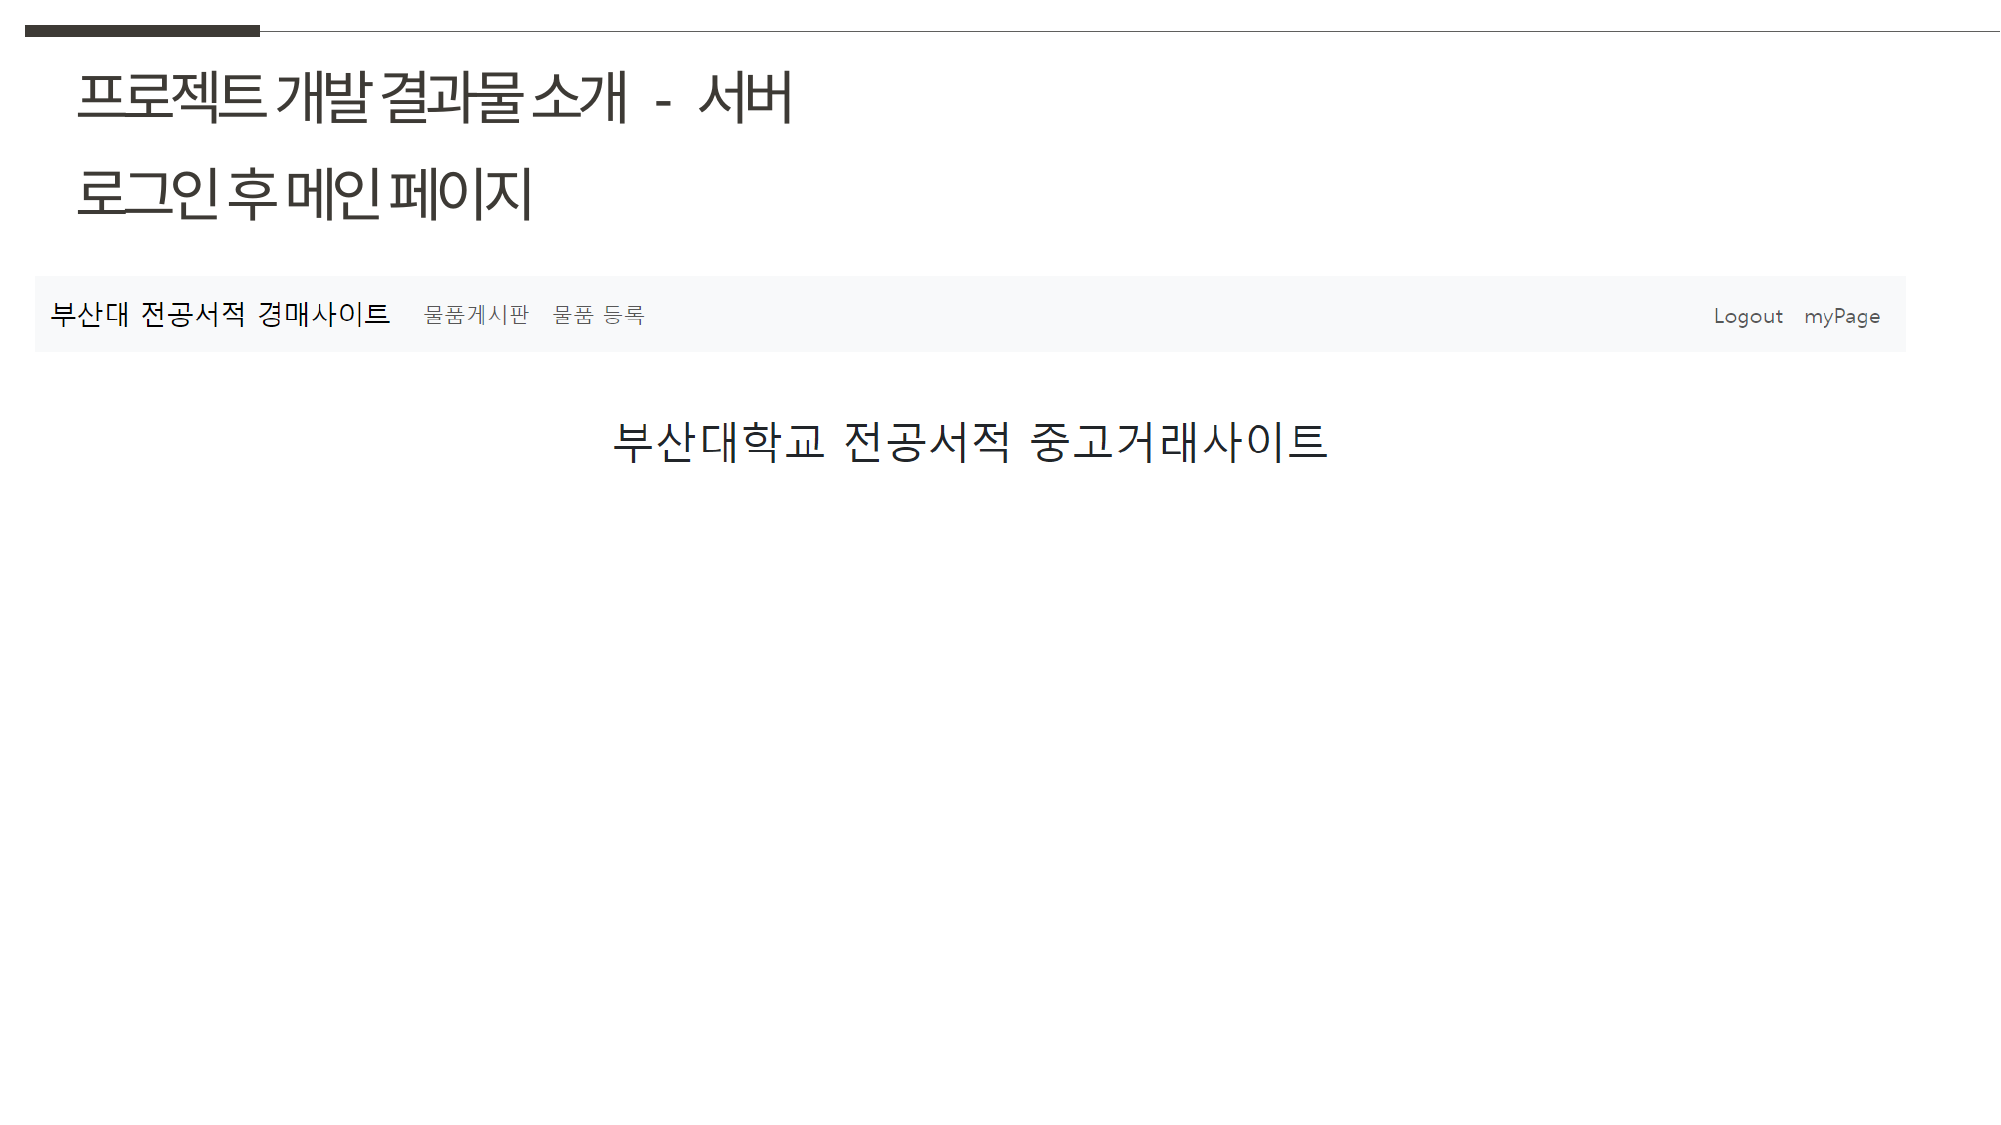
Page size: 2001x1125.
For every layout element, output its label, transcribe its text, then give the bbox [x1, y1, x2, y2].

picture [35, 276, 1906, 758]
text_box 로그인 후 메인 페이지 [60, 151, 1338, 236]
text_box 프로젝트 개발 결과물 소개 - 서버 [60, 54, 1338, 139]
